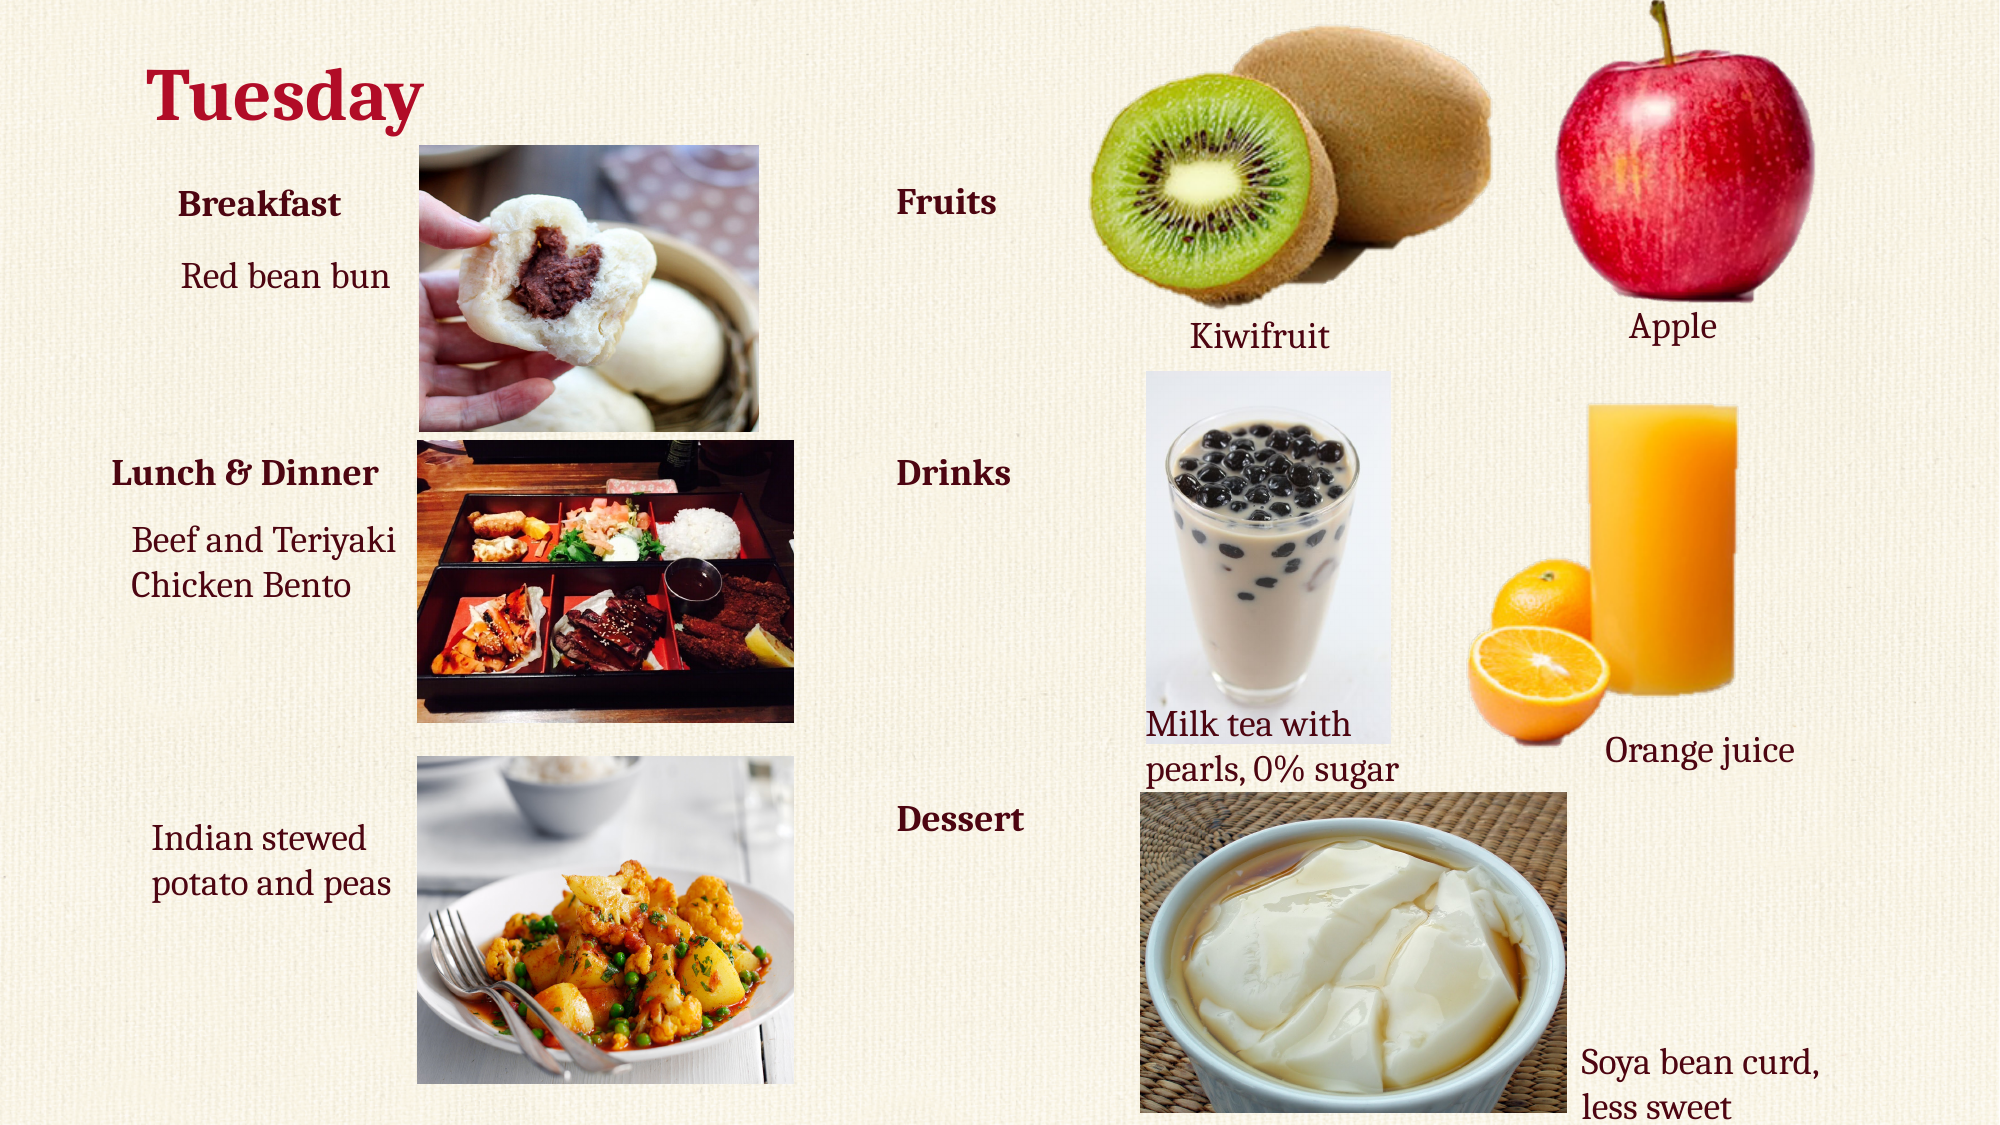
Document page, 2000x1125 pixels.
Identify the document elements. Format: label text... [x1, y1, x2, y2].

text_box Dessert [881, 786, 1087, 847]
text_box Soya bean curd, less sweet [1566, 1029, 1850, 1125]
text_box Fruits [881, 169, 1040, 230]
text_box Drinks [881, 440, 1087, 501]
text_box Red bean bun [165, 243, 419, 304]
text_box Beef and Teriyaki Chicken Bento [116, 507, 417, 613]
text_box Indian stewed potato and peas [136, 805, 417, 911]
text_box Milk tea with pearls, 0% sugar [1130, 691, 1461, 797]
picture [0, 0, 2000, 1125]
text_box Breakfast [162, 171, 368, 232]
text_box Orange juice [1590, 717, 1874, 778]
text_box Lunch & Dinner [96, 440, 404, 501]
text_box Tuesday [131, 52, 1040, 240]
